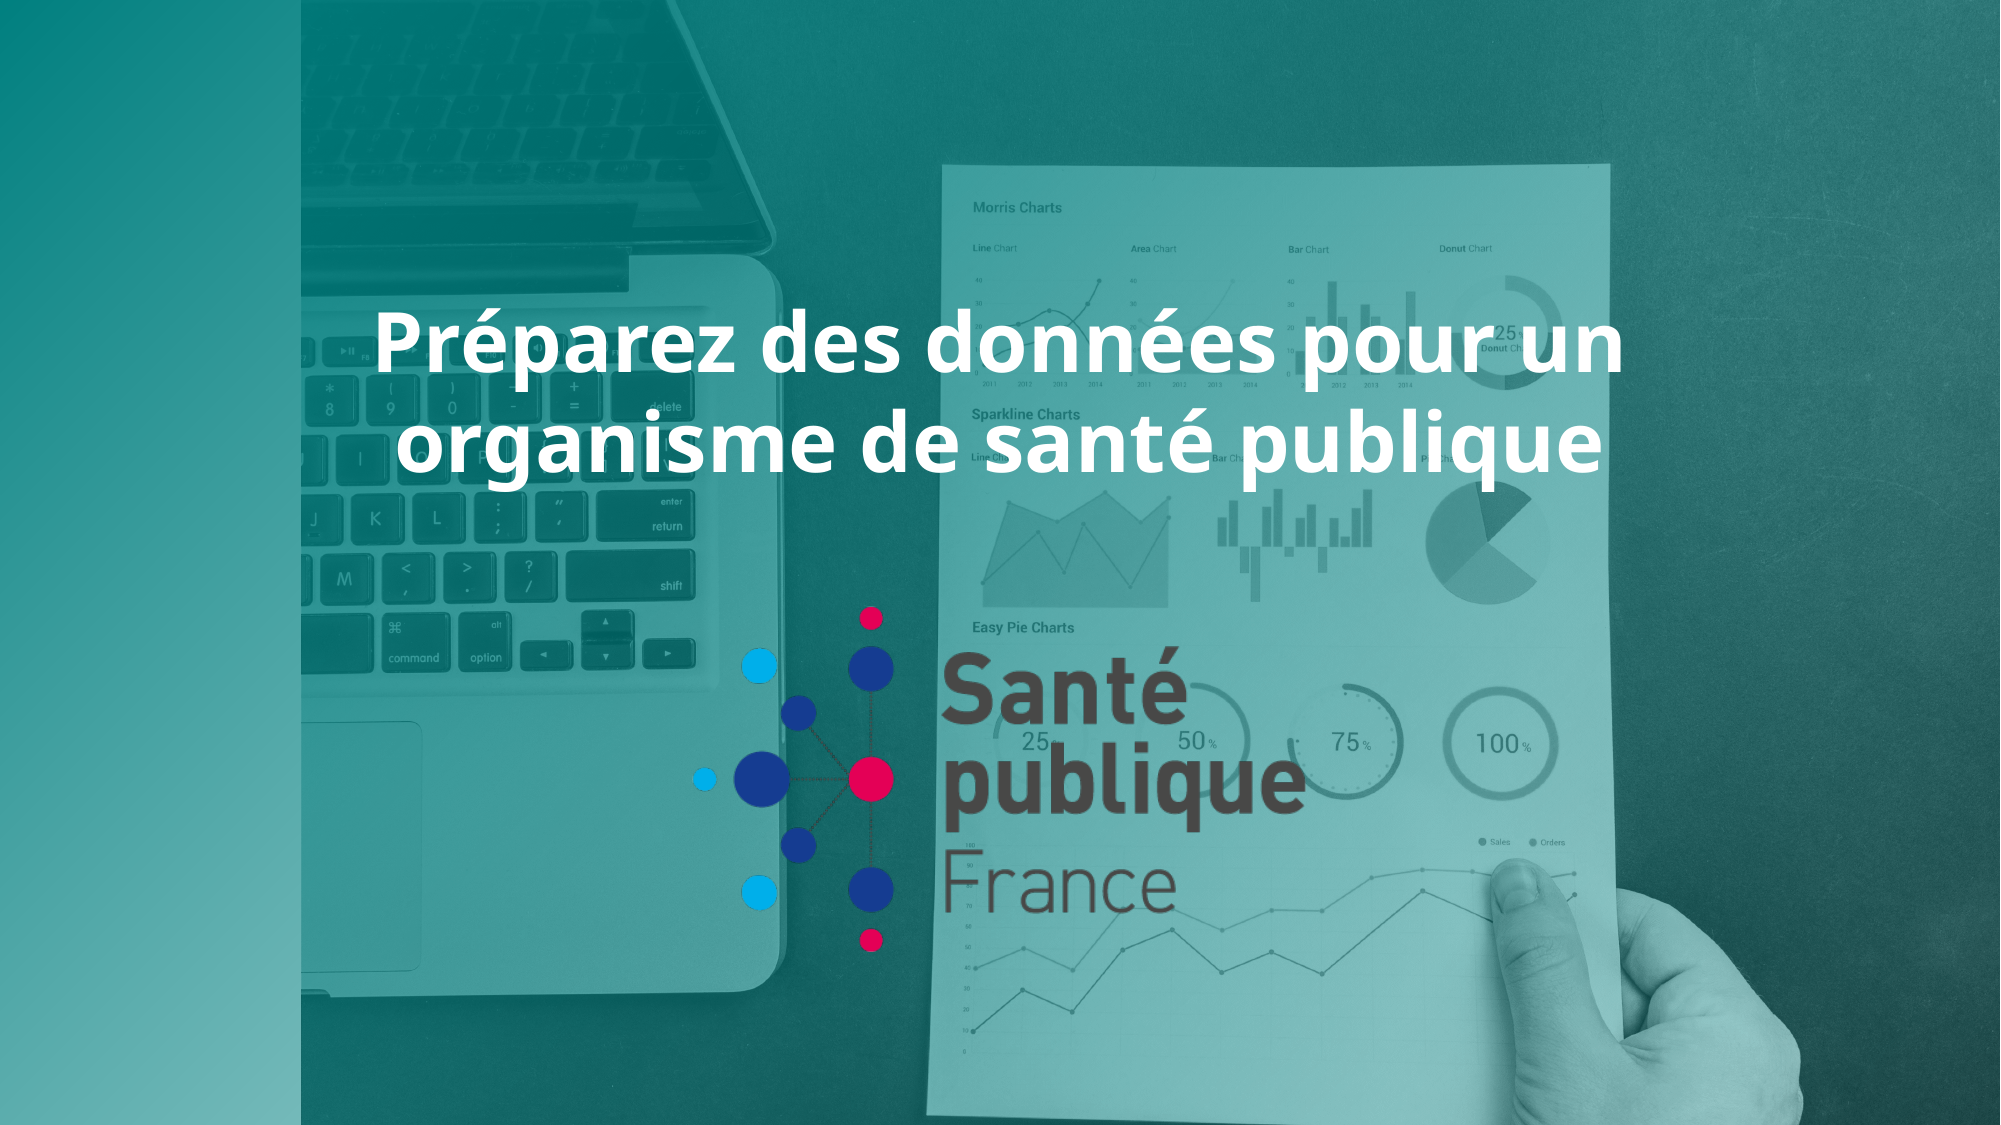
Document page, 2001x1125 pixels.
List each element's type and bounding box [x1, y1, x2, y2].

picture [651, 428, 1349, 1125]
text_box [0, 0, 2000, 1125]
